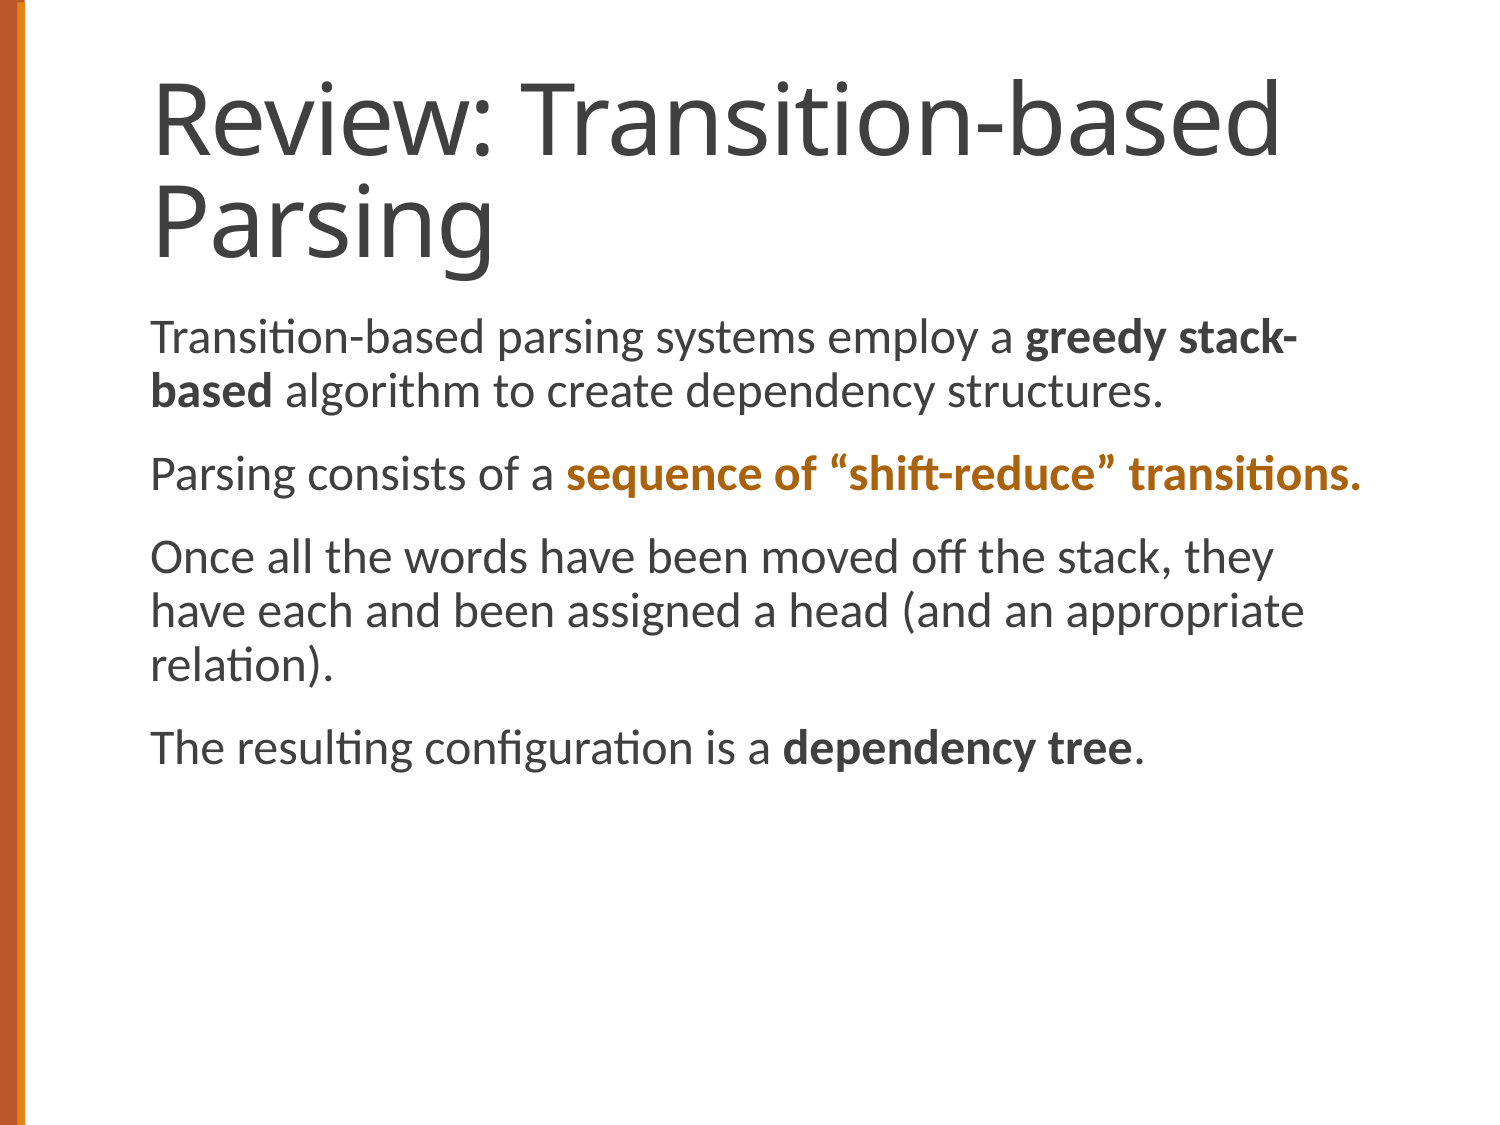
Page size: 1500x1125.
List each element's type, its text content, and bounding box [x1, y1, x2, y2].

list Transition-based parsing systems employ a greedy stack-based algorithm to create dependency structures. Parsing consists of a sequence of “shift-reduce” transitions. Once all the words have been moved off the stack, they have each and been assigned a head (and an appropriate relation). The resulting configuration is a dependency tree. [135, 302, 1373, 963]
title Review: Transition-based Parsing [135, 47, 1373, 285]
